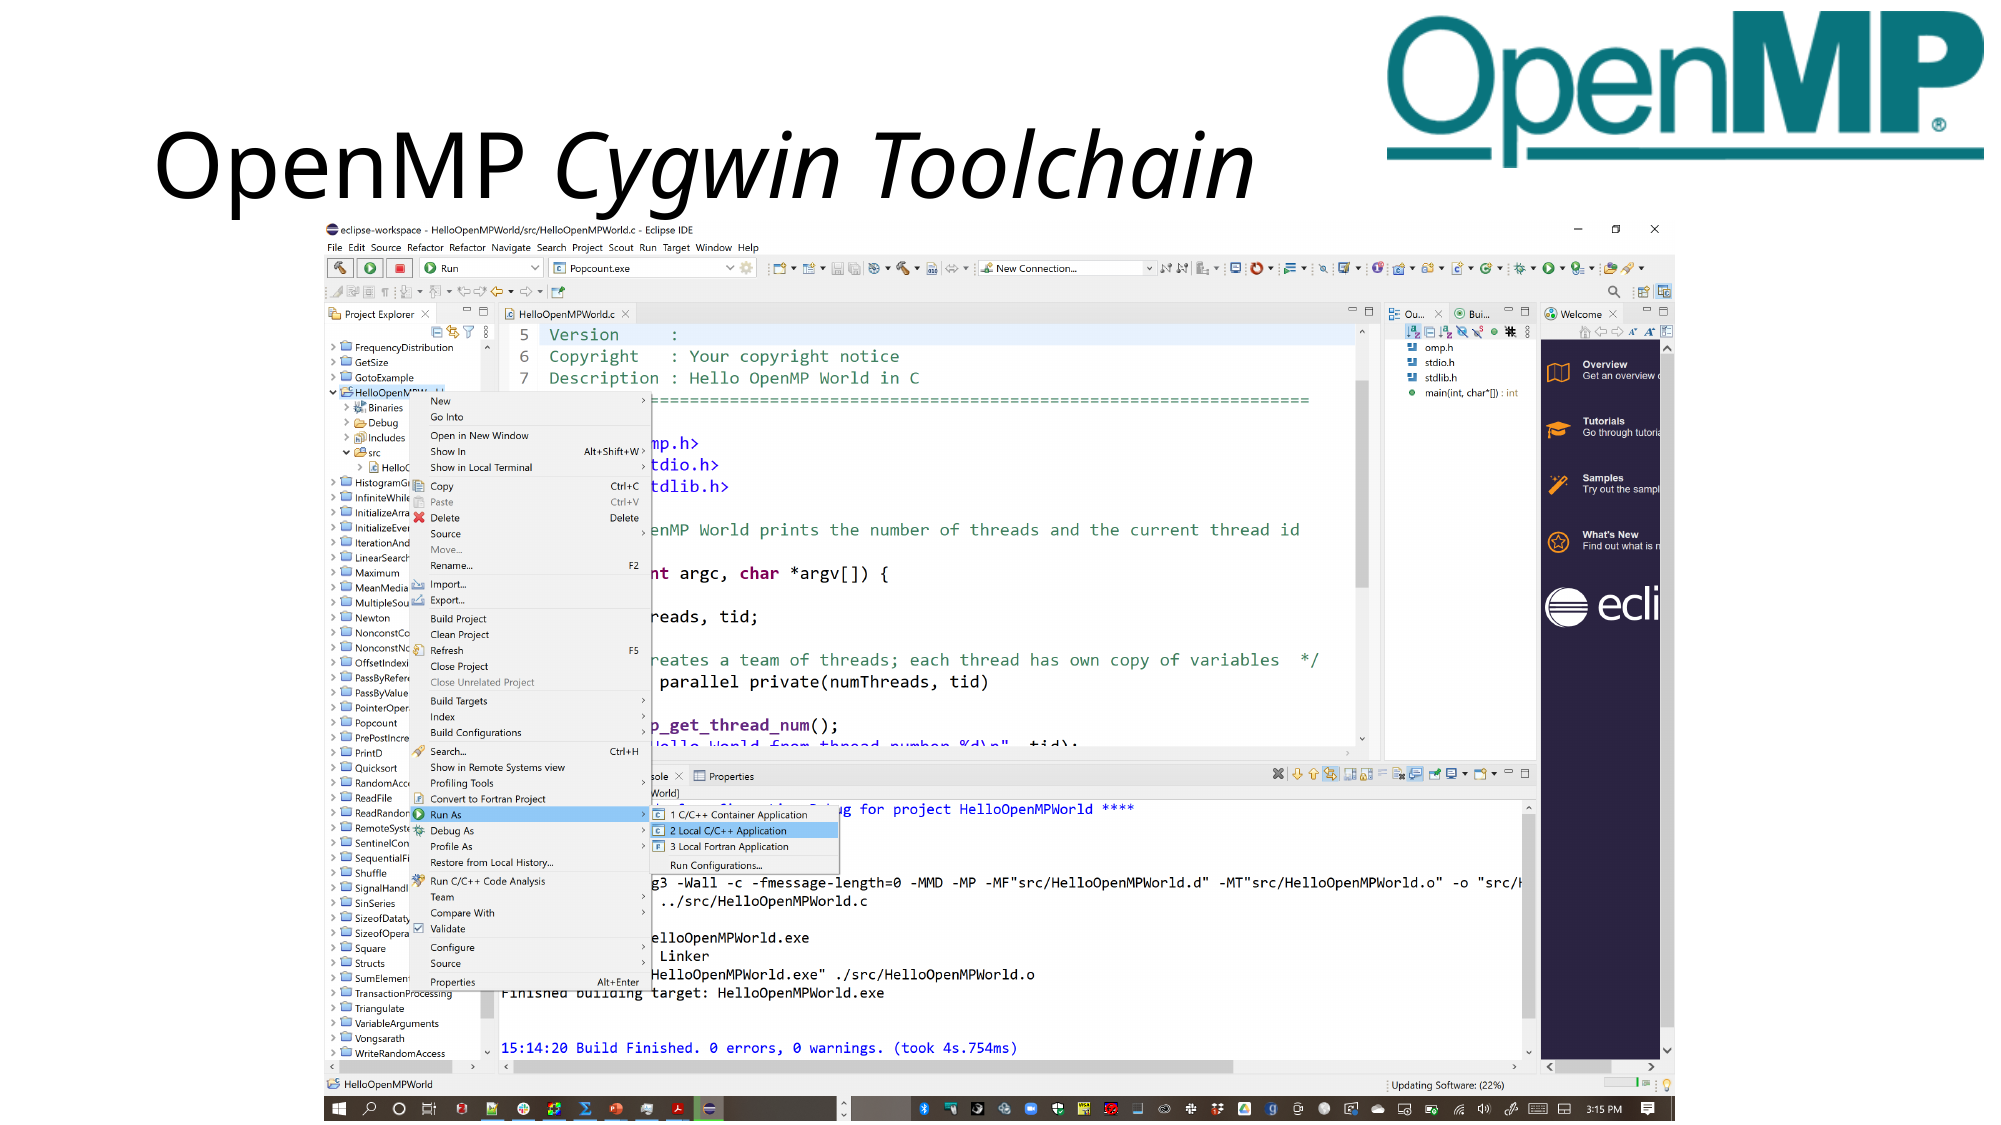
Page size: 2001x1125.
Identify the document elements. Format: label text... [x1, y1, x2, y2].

picture [324, 220, 1675, 1121]
picture [1387, 11, 1984, 168]
title OpenMP Cygwin Toolchain [137, 59, 1863, 278]
